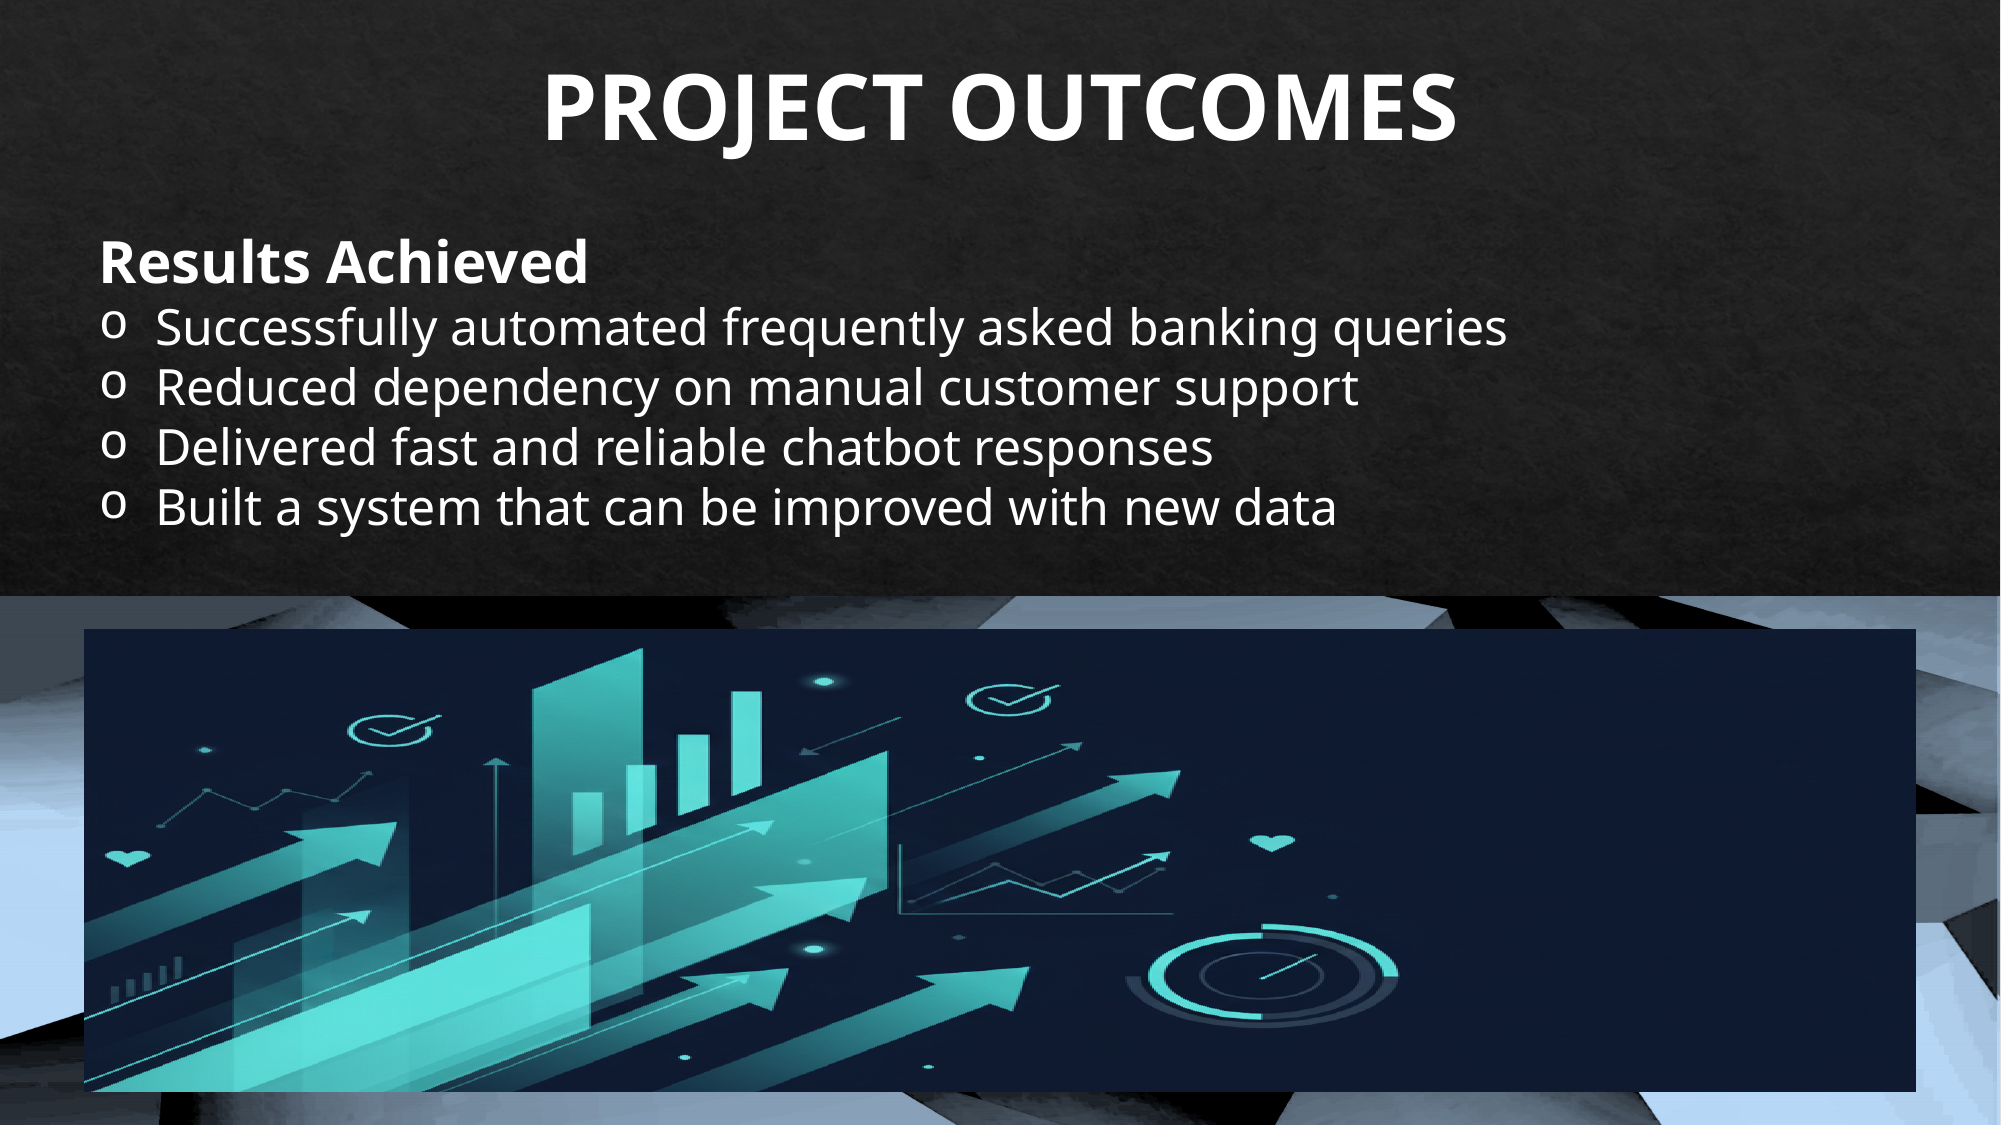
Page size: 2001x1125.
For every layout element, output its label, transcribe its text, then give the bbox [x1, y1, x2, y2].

text_box Results Achieved Successfully automated frequently asked banking queries Reduced dependency on manual customer support Delivered fast and reliable chatbot responses Built a system that can be improved with new data [84, 217, 1916, 543]
picture [0, 595, 2000, 1125]
text_box PROJECT OUTCOMES [84, 41, 1916, 166]
